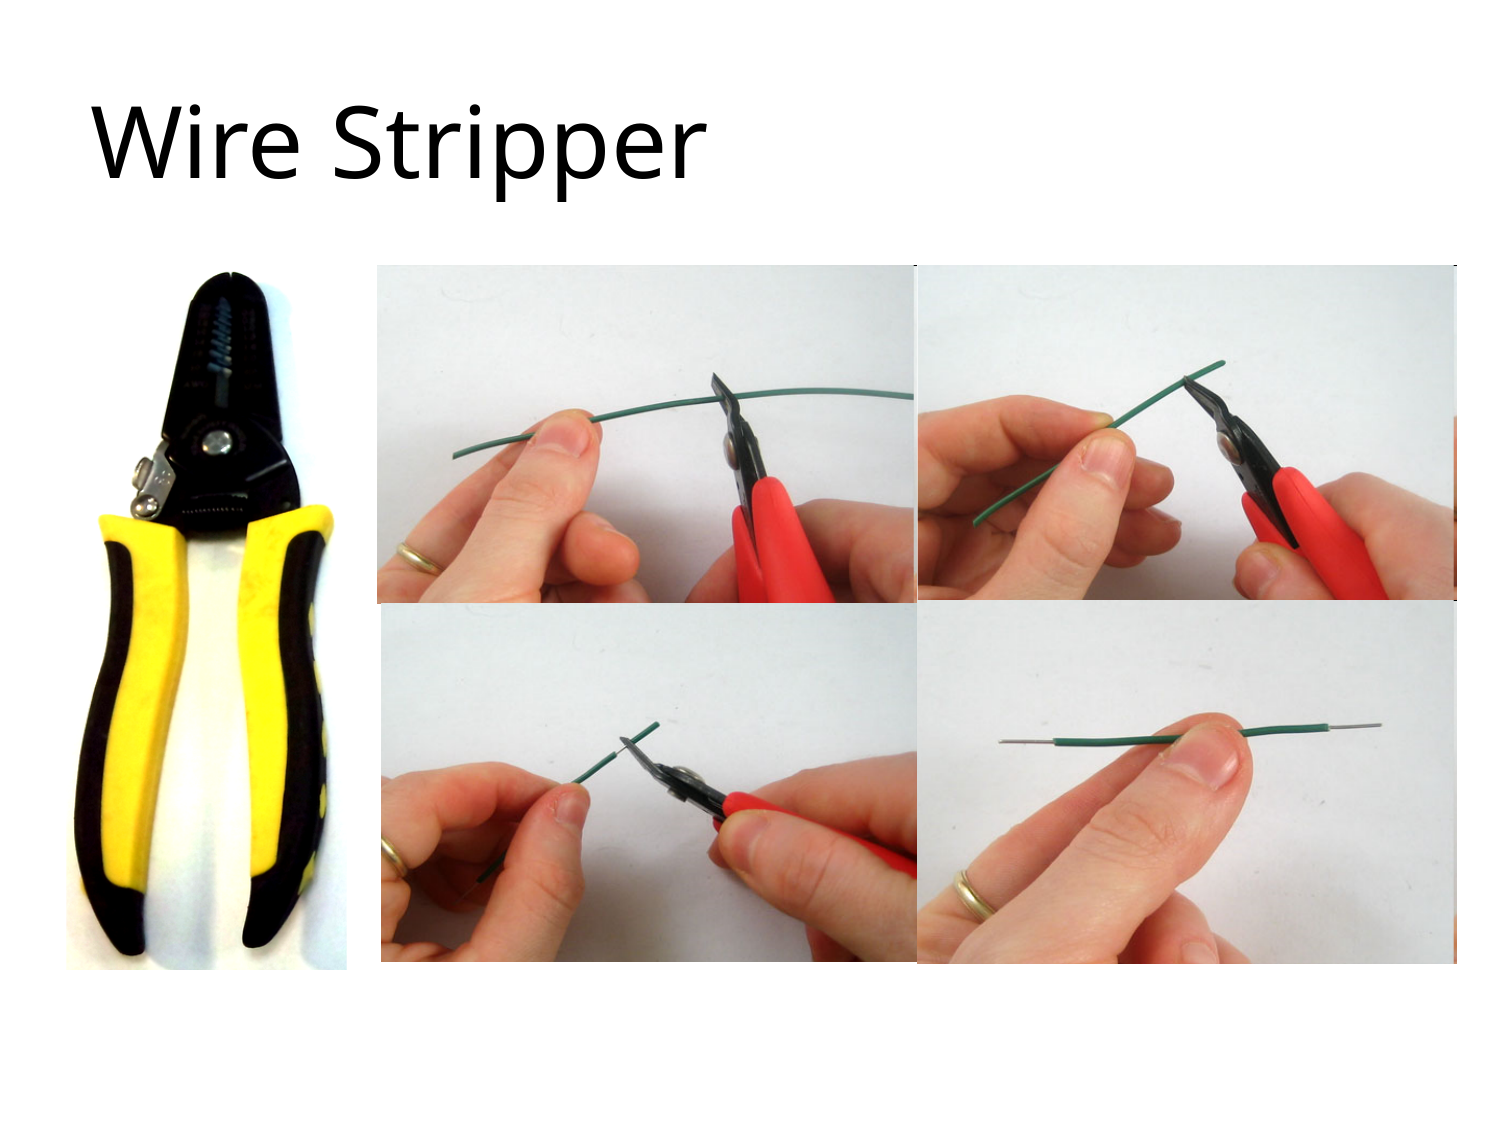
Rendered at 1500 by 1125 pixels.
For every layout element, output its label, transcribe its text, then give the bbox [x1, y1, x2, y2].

title Wire Stripper [74, 44, 1426, 233]
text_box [377, 265, 1458, 964]
picture [66, 263, 347, 970]
